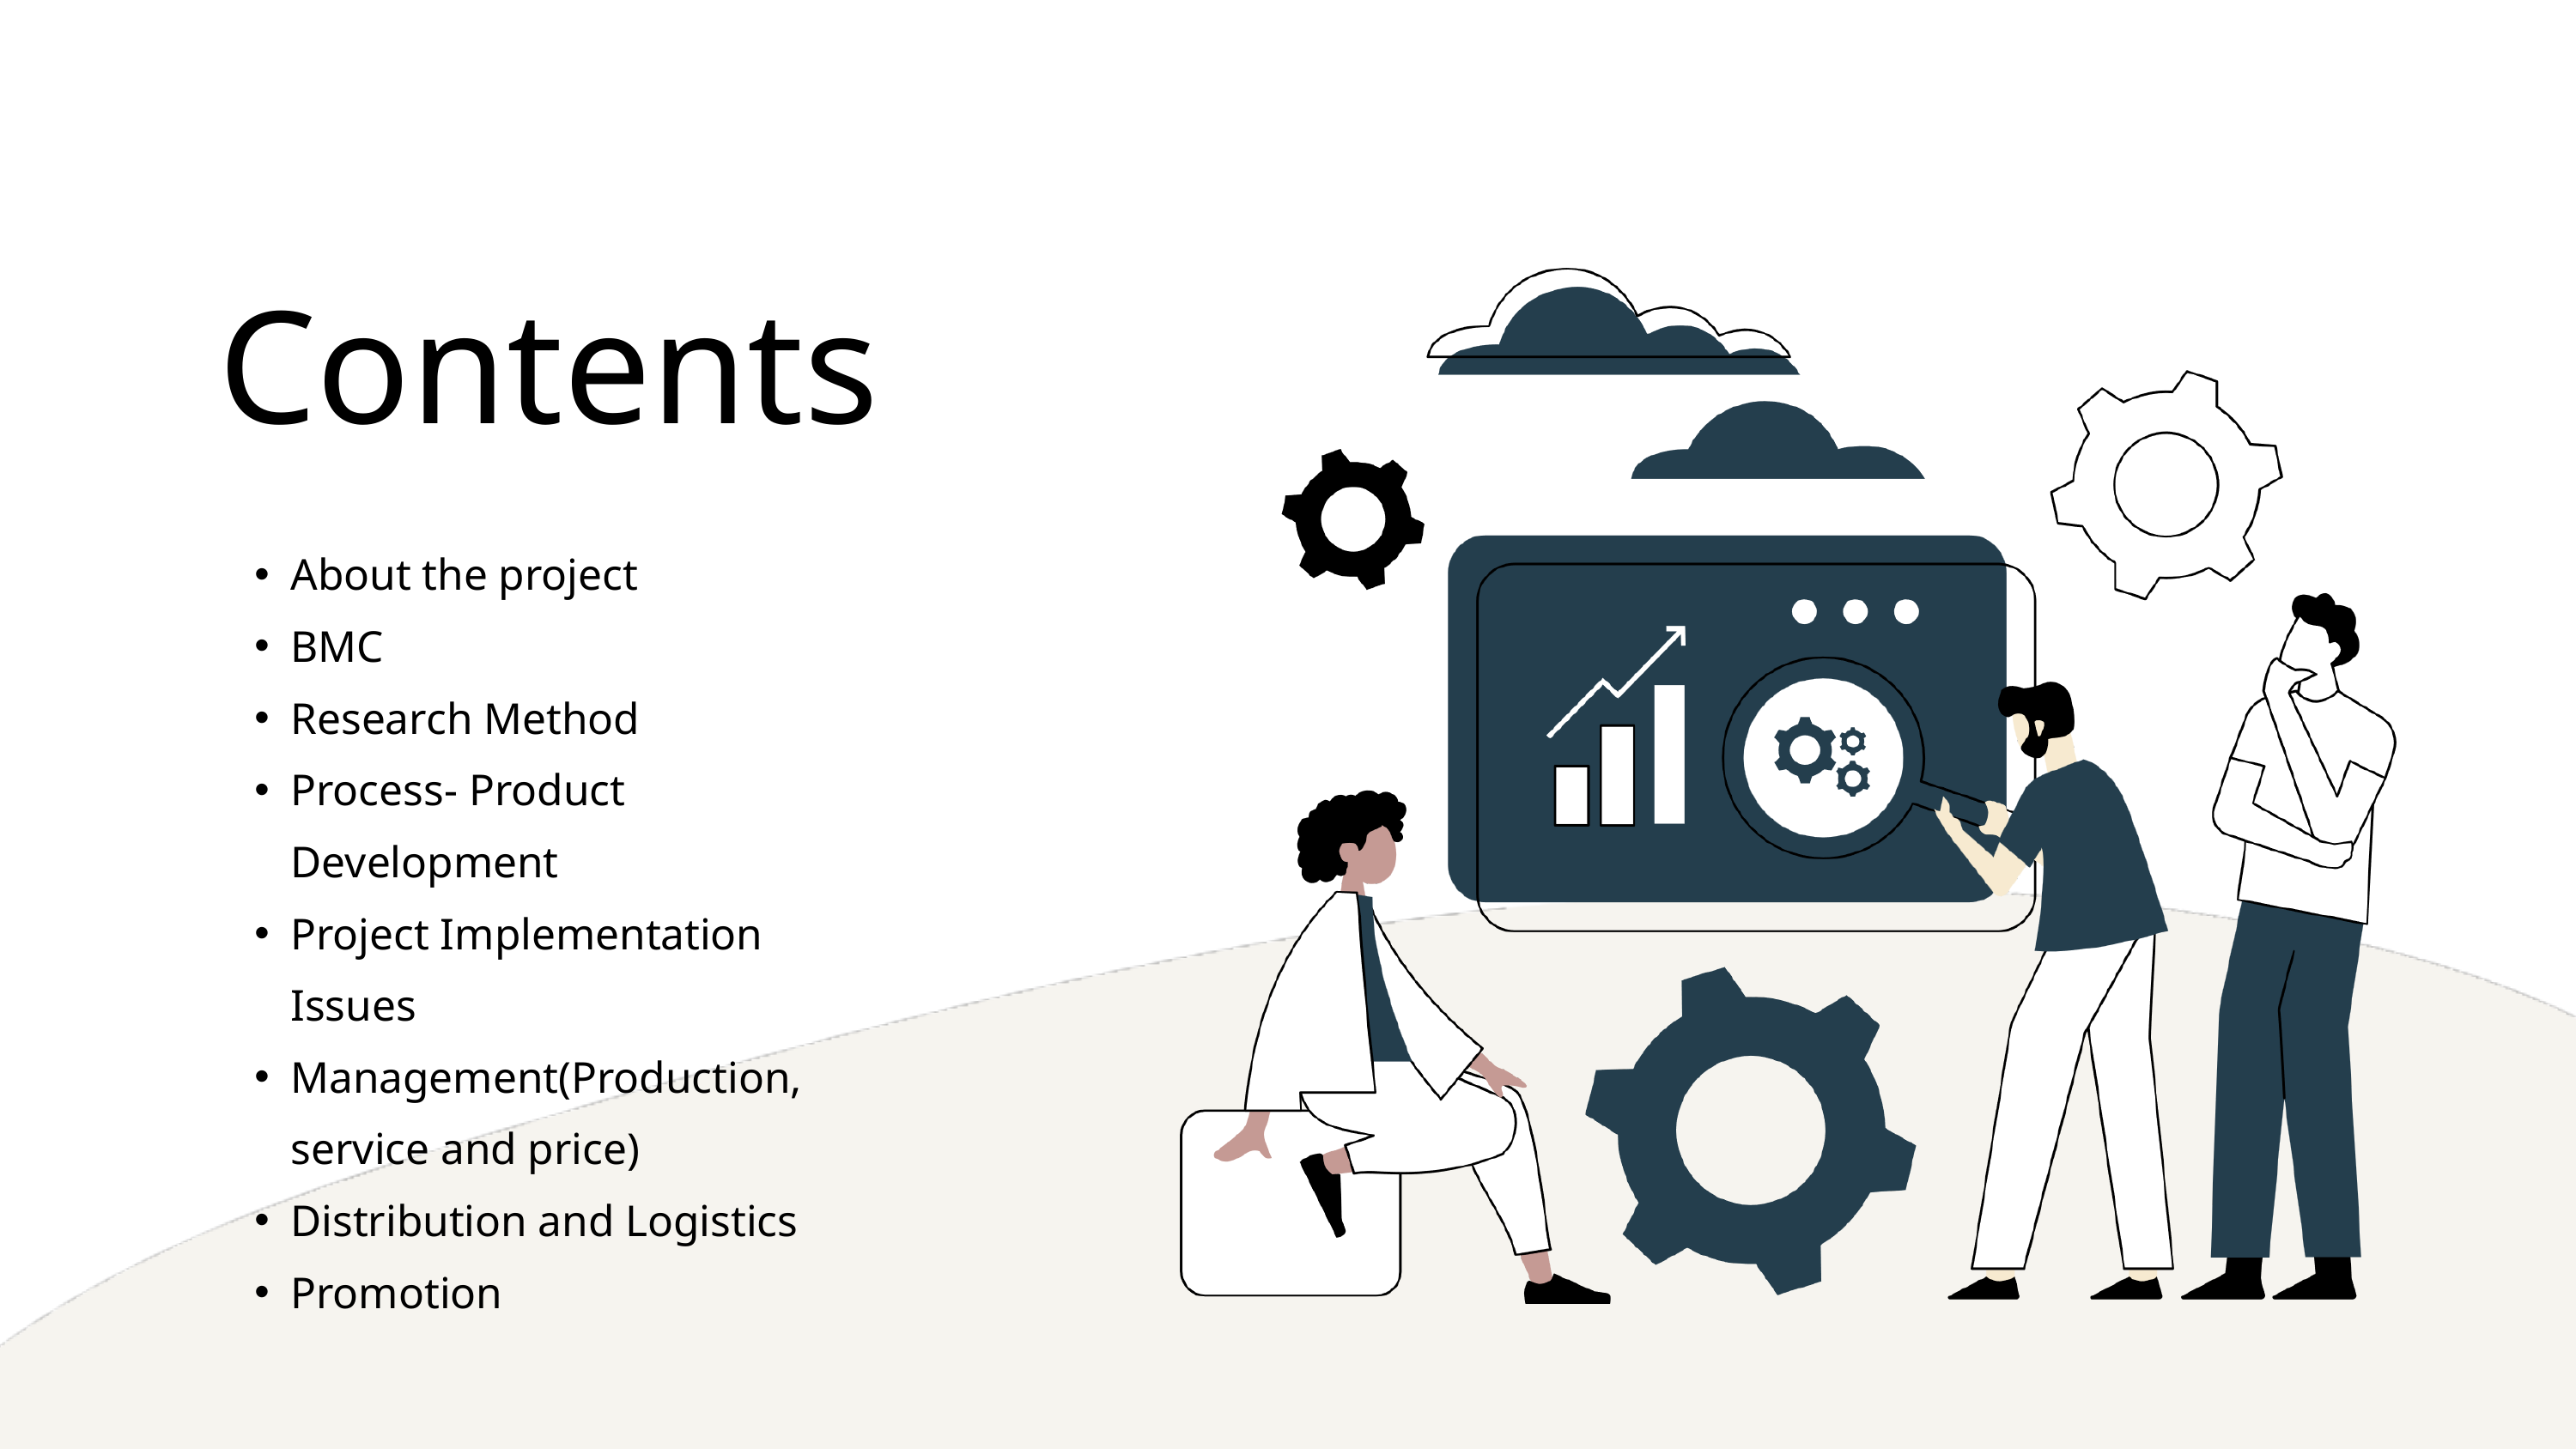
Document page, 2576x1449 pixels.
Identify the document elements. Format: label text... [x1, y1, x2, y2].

picture [0, 260, 2576, 1449]
text_box About the project BMC Research Method Process- Product Development Project Implementation Issues Management(Production, service and price) Distribution and Logistics Promotion [218, 527, 859, 925]
text_box Contents [218, 236, 974, 456]
